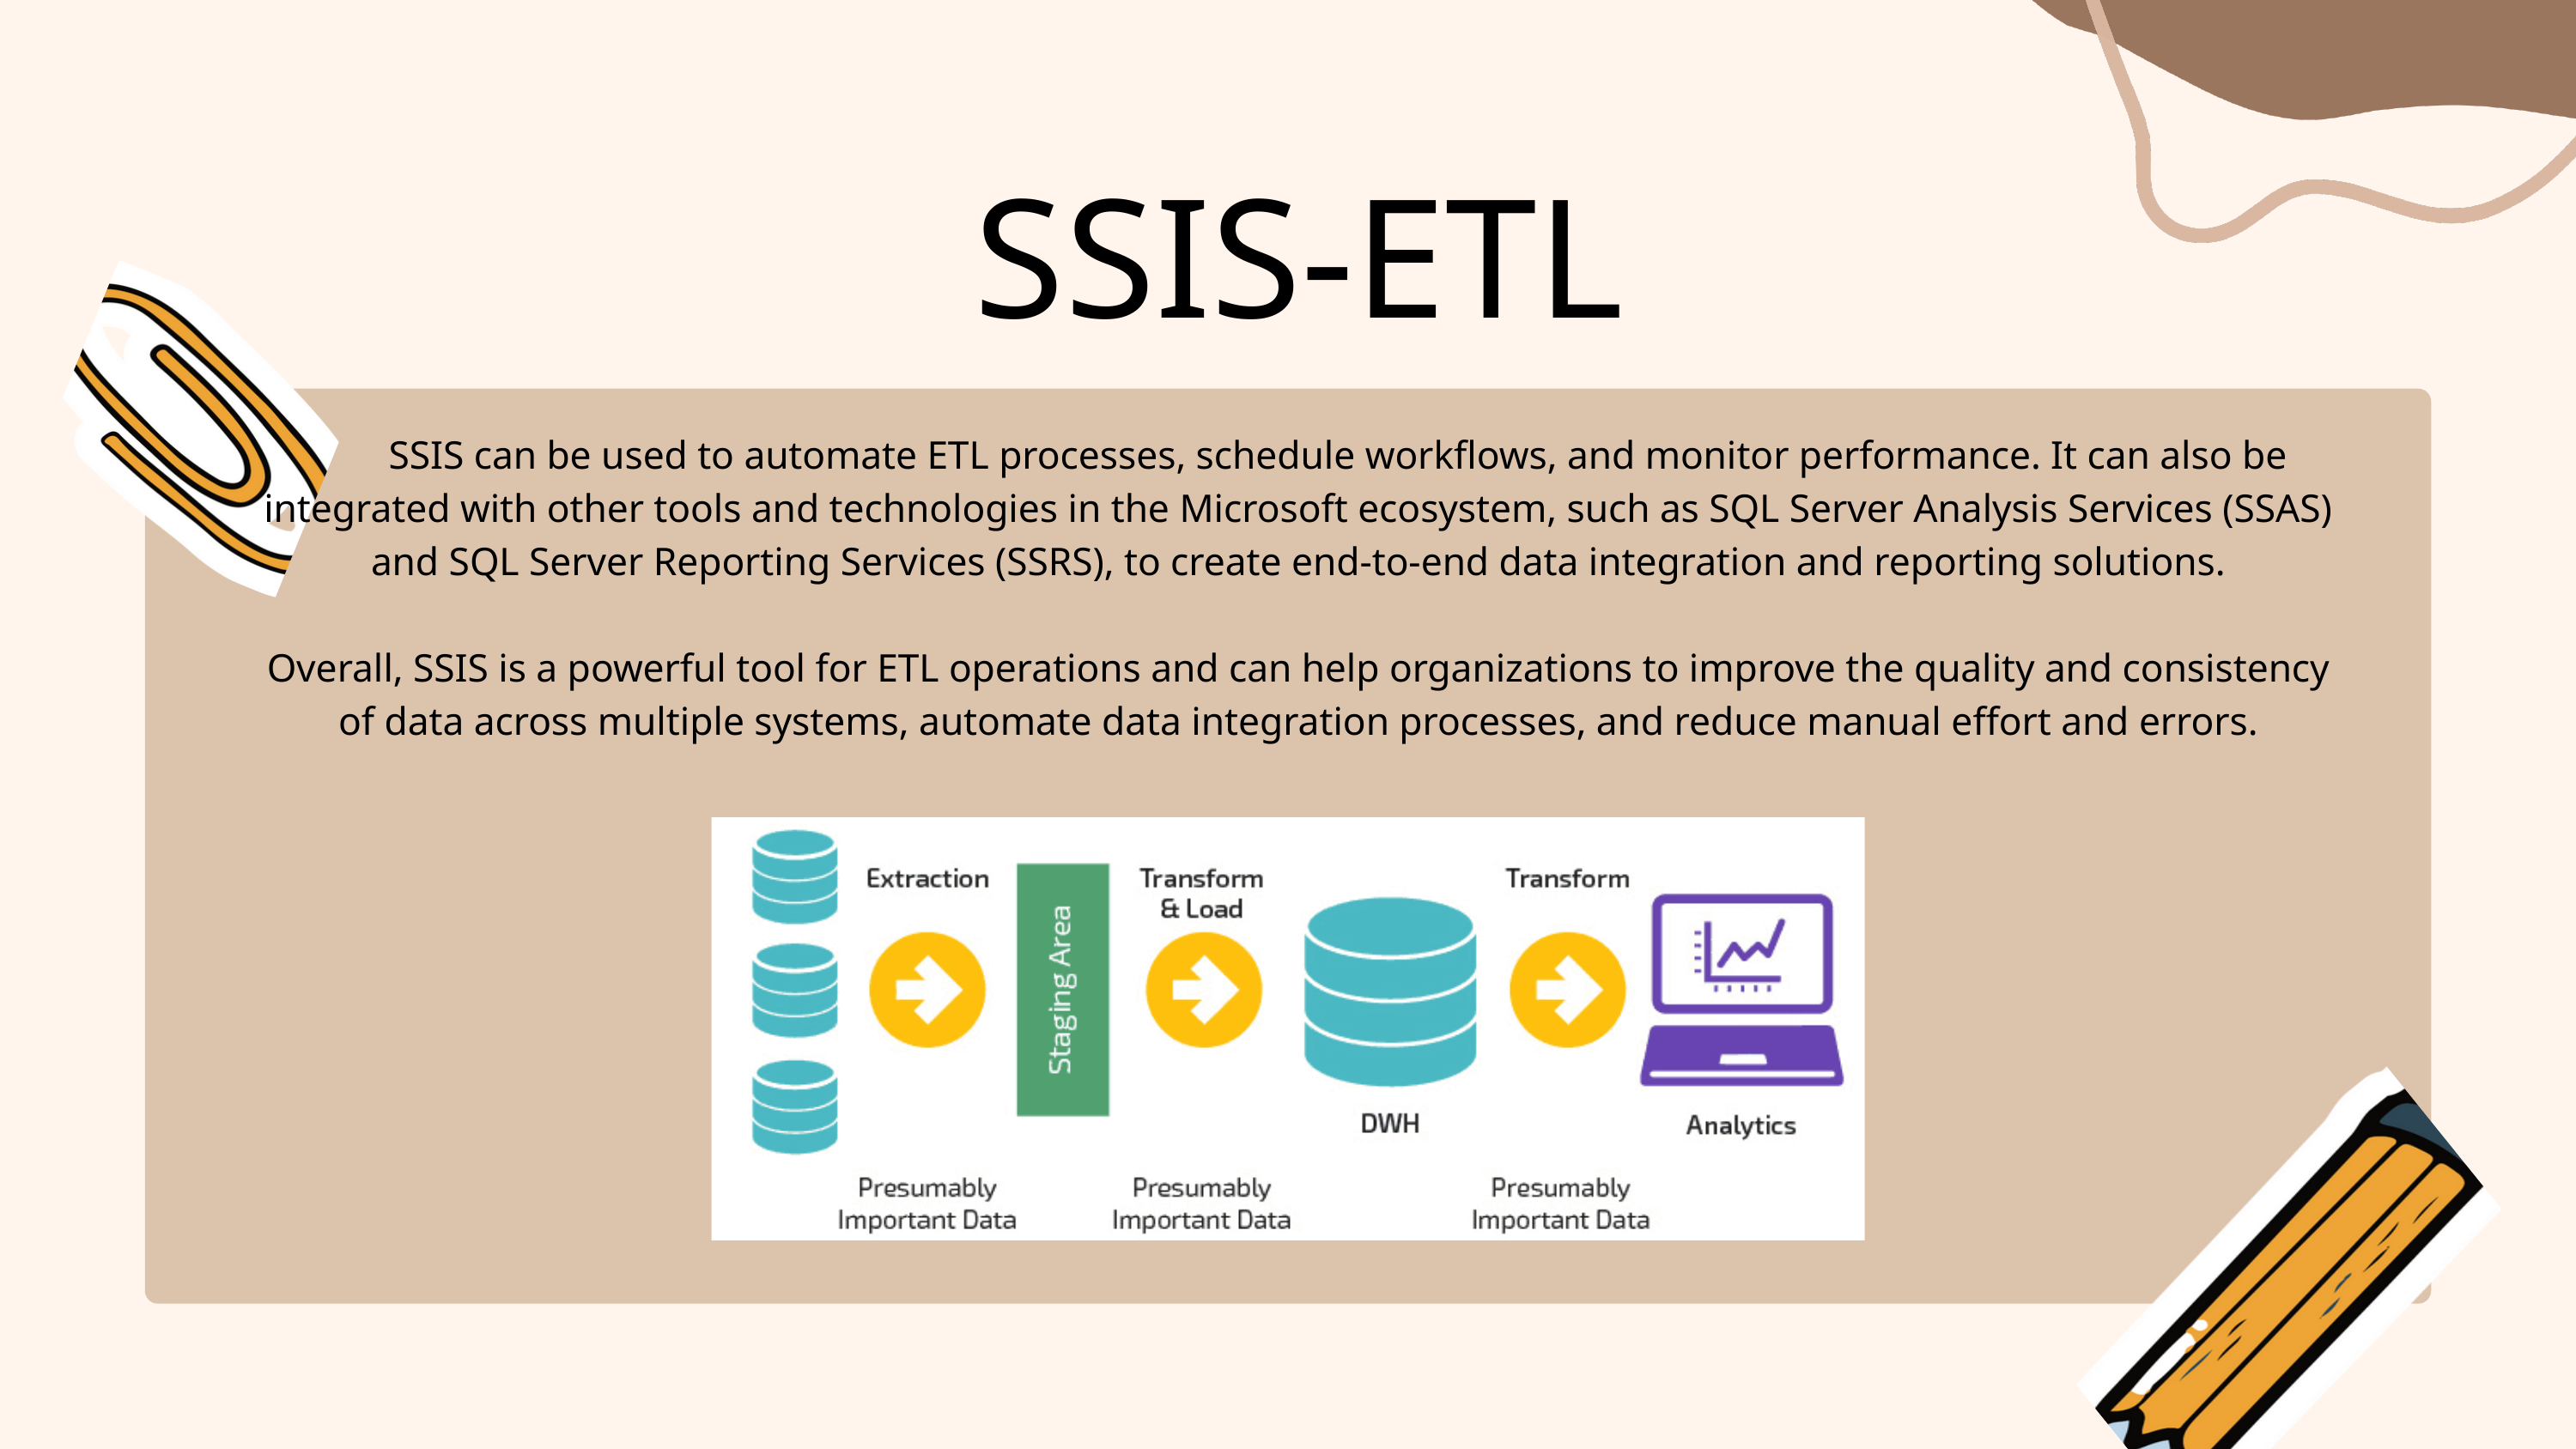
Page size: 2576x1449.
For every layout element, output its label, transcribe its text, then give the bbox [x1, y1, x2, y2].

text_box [144, 388, 2432, 1304]
text_box [2069, 0, 2576, 244]
text_box [2018, 1130, 2576, 1449]
text_box SSIS-ETL [731, 120, 1867, 351]
text_box [22, 259, 372, 543]
text_box [2008, 0, 2069, 145]
